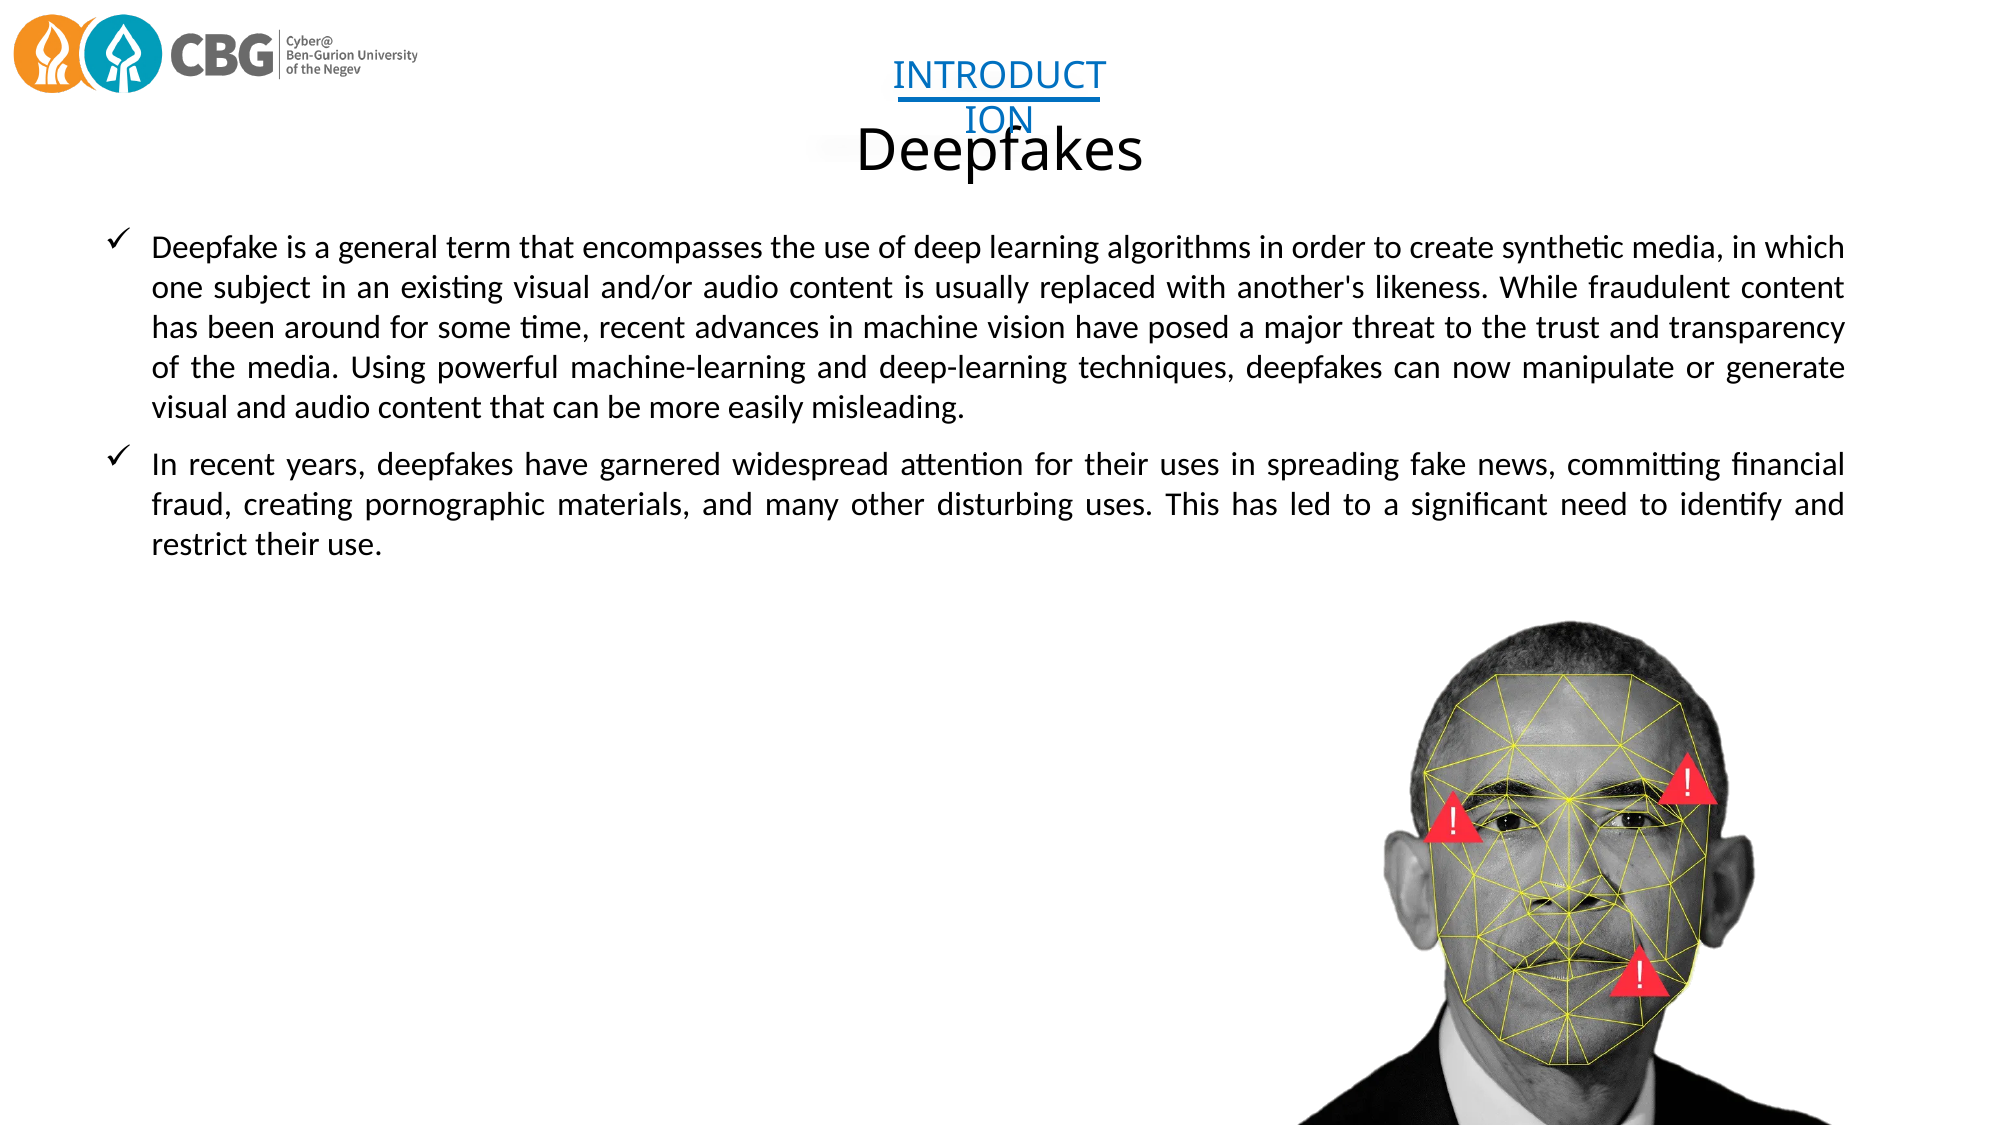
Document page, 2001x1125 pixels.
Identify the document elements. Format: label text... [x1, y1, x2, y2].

text_box INTRODUCTION [874, 44, 1126, 149]
picture [1269, 614, 1864, 1125]
text_box Deepfake is a general term that encompasses the use of deep learning algorithms in order to create synthetic media, in which one subject in an existing visual and/or audio content is usually replaced with another's likeness. While fraudulent content has been around for some time, recent advances in machine vision have posed a major threat to the trust and transparency of the media. Using powerful machine-learning and deep-learning techniques, deepfakes can now manipulate or generate visual and audio content that can be more easily misleading. In recent years, deepfakes have garnered widespread attention for their uses in spreading fake news, committing financial fraud, creating pornographic materials, and many other disturbing uses. This has led to a significant need to identify and restrict their use. [90, 217, 1863, 570]
picture [13, 14, 418, 93]
text_box Deepfakes [478, 104, 1522, 190]
